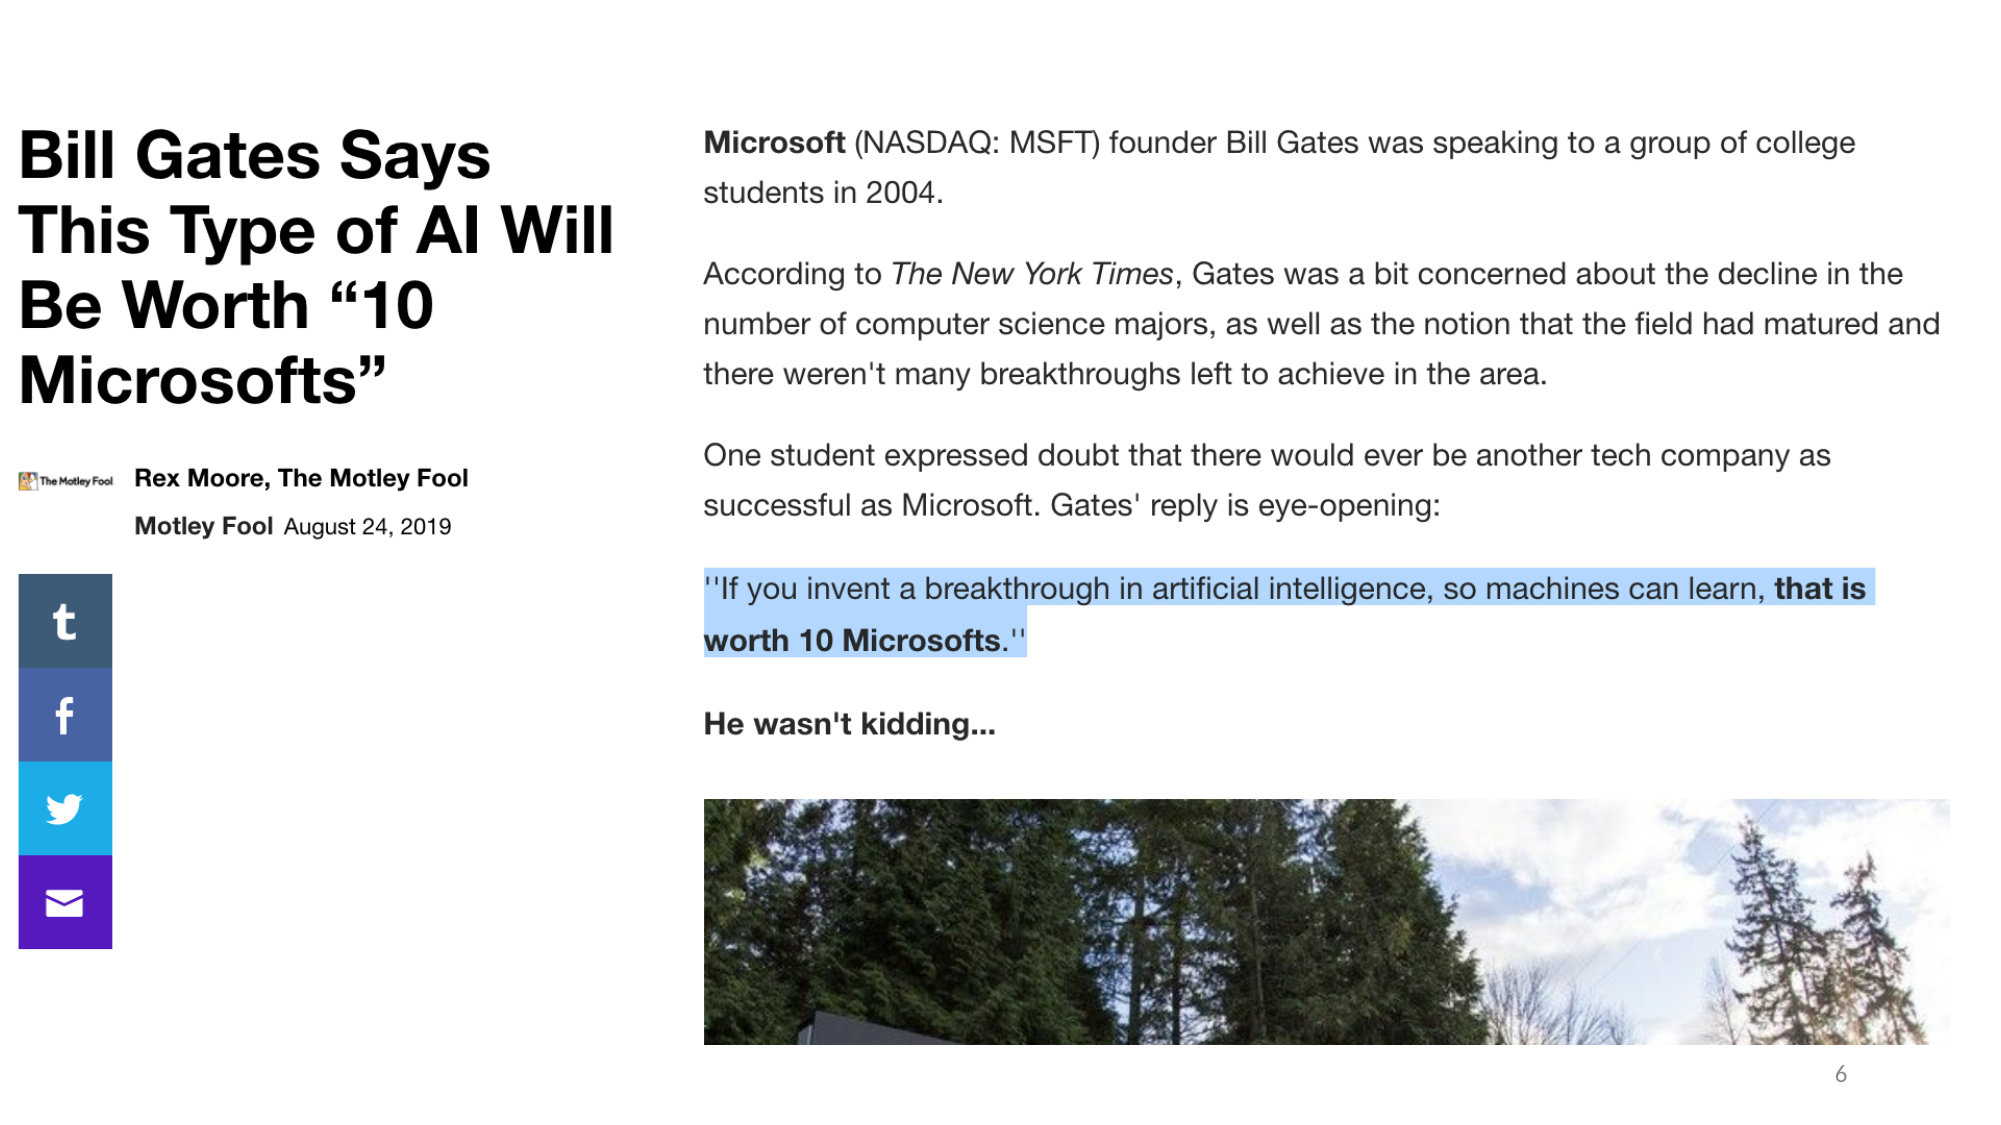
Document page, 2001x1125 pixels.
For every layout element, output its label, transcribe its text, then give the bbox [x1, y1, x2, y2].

slide_number 6 [1412, 1045, 1863, 1103]
picture [4, 80, 1996, 1045]
